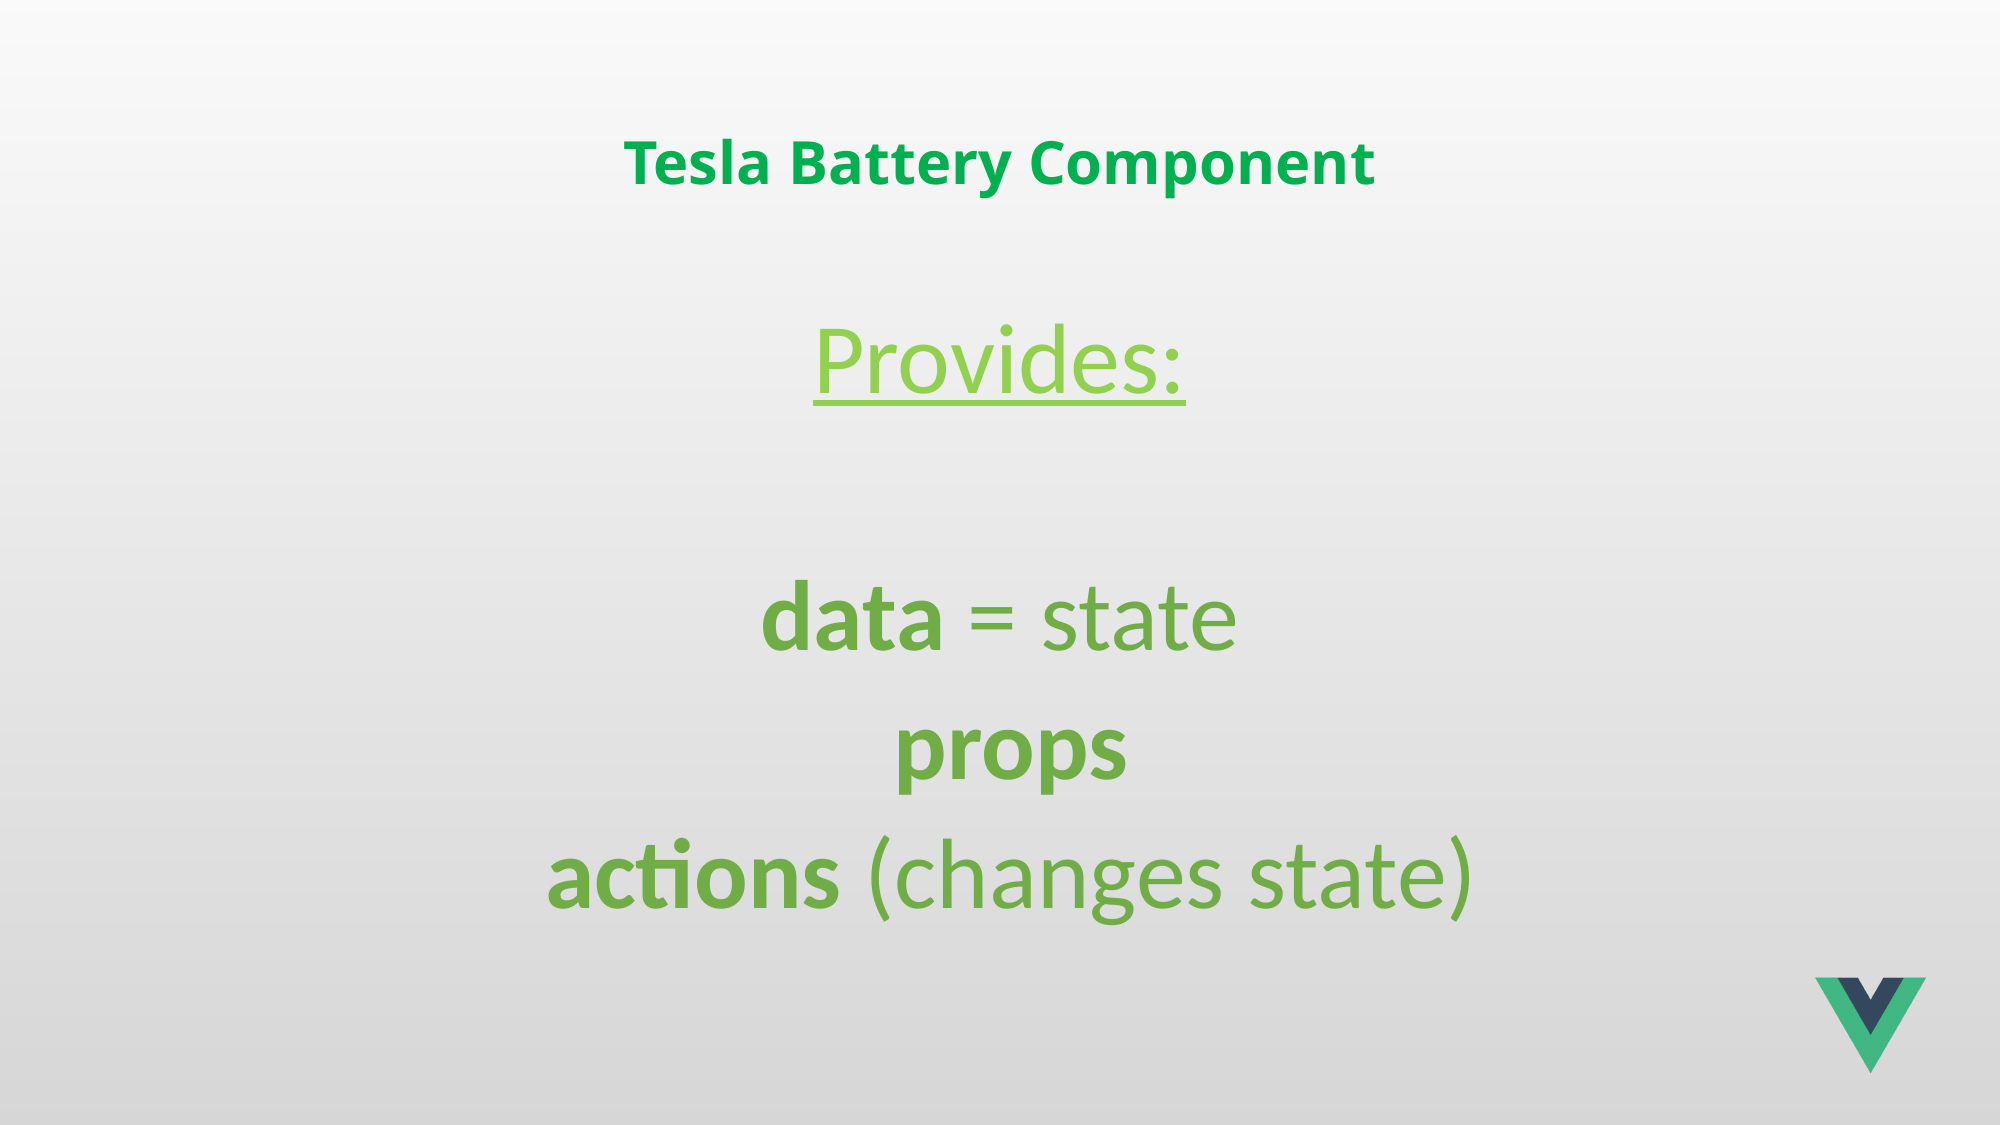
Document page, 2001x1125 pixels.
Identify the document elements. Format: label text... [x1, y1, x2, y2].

picture [1815, 970, 1926, 1081]
title Tesla Battery Component [137, 59, 1863, 278]
list Provides: data = state props actions (changes state) [137, 299, 1863, 1014]
